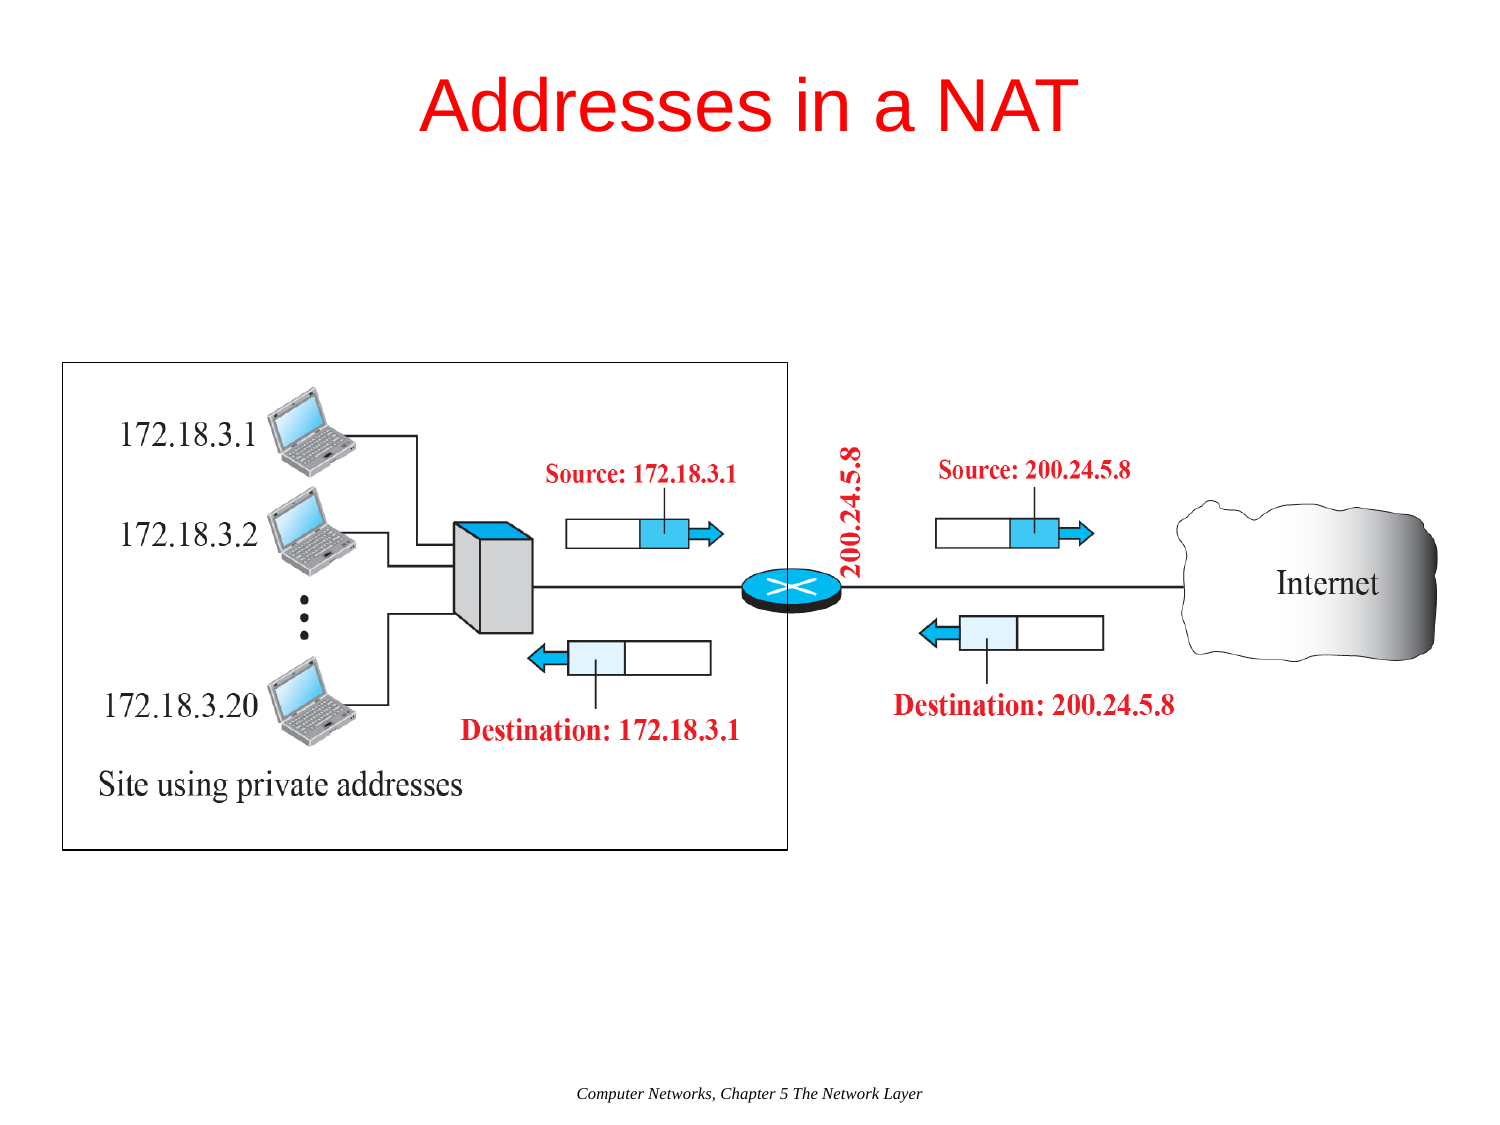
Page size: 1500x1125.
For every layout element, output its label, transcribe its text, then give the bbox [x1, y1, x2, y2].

text_box Addresses in a NAT [404, 48, 1096, 154]
footer Computer Networks, Chapter 5 The Network Layer [0, 1074, 1500, 1125]
picture [97, 387, 1438, 807]
text_box [62, 362, 788, 850]
